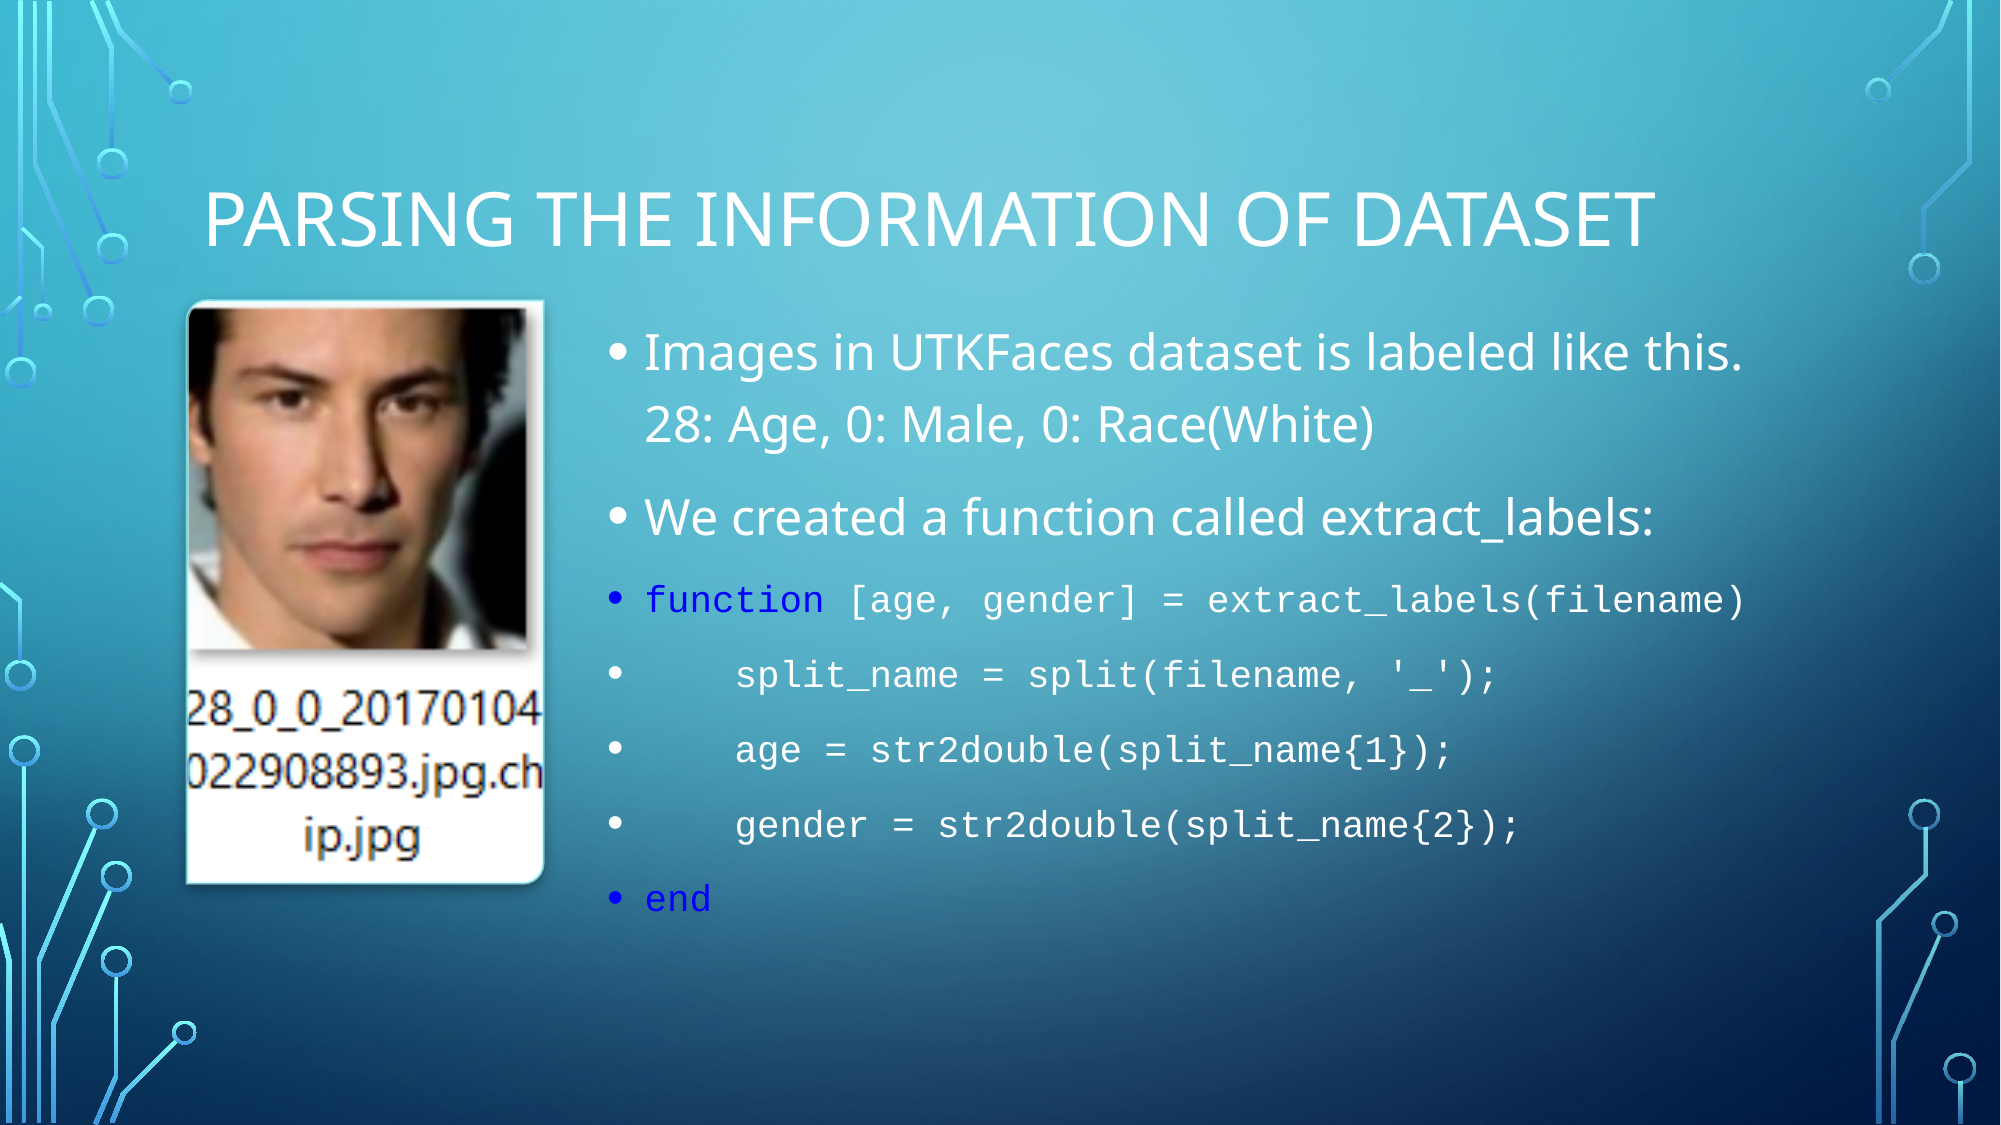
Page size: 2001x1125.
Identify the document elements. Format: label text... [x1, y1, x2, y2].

title ParsIng the InformatIon of dataset [187, 101, 1813, 344]
picture [186, 300, 544, 884]
list Images in UTKFaces dataset is labeled like this. 28: Age, 0: Male, 0: Race(White) We created a function called extract_labels: function [age, gender] = extract_labels(filename) split_name = split(filename, '_'); age = str2double(split_name{1}); gender = str2double(split_name{2}); end [592, 300, 1813, 950]
